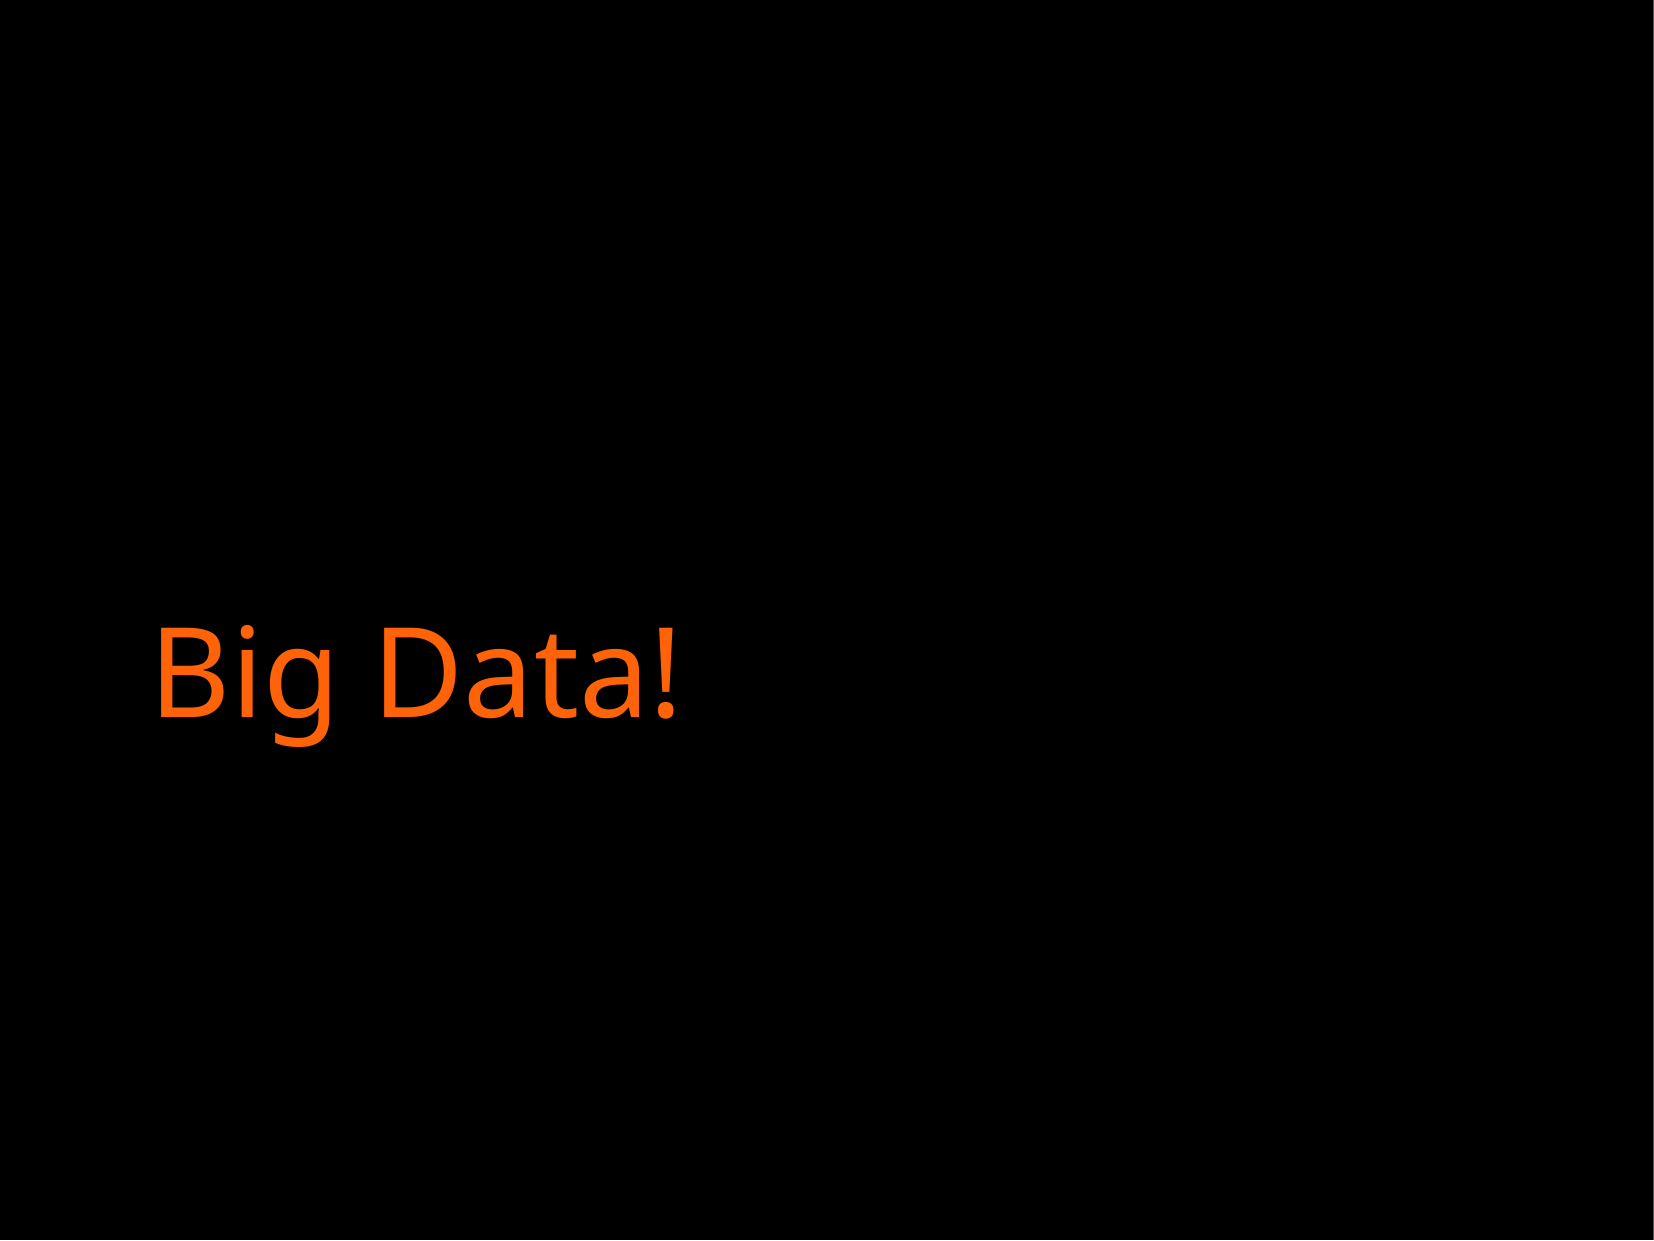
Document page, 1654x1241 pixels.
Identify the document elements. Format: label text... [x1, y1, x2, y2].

text_box Big Data! [134, 584, 1560, 794]
